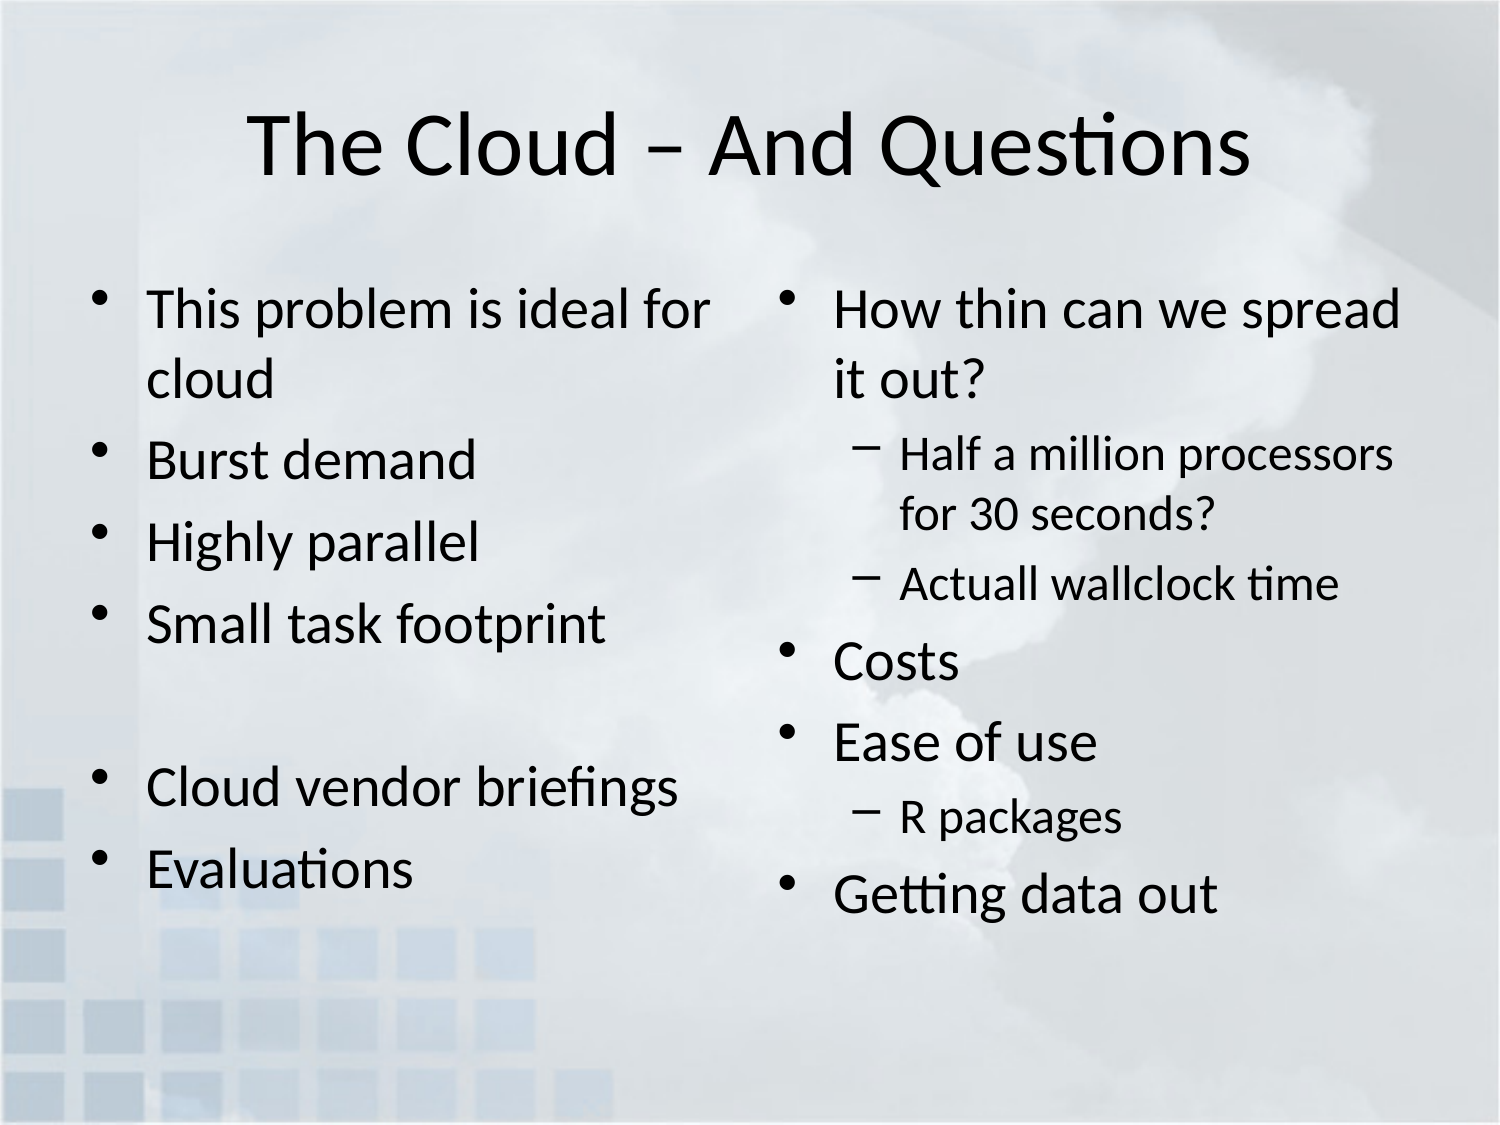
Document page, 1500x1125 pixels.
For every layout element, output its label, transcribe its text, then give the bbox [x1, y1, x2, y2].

list How thin can we spread it out? Half a million processors for 30 seconds? Actuall wallclock time Costs Ease of use R packages Getting data out [762, 262, 1426, 1006]
list This problem is ideal for cloud Burst demand Highly parallel Small task footprint Cloud vendor briefings Evaluations [74, 262, 738, 1006]
picture [0, 0, 1500, 1125]
title The Cloud – And Questions [74, 44, 1426, 233]
